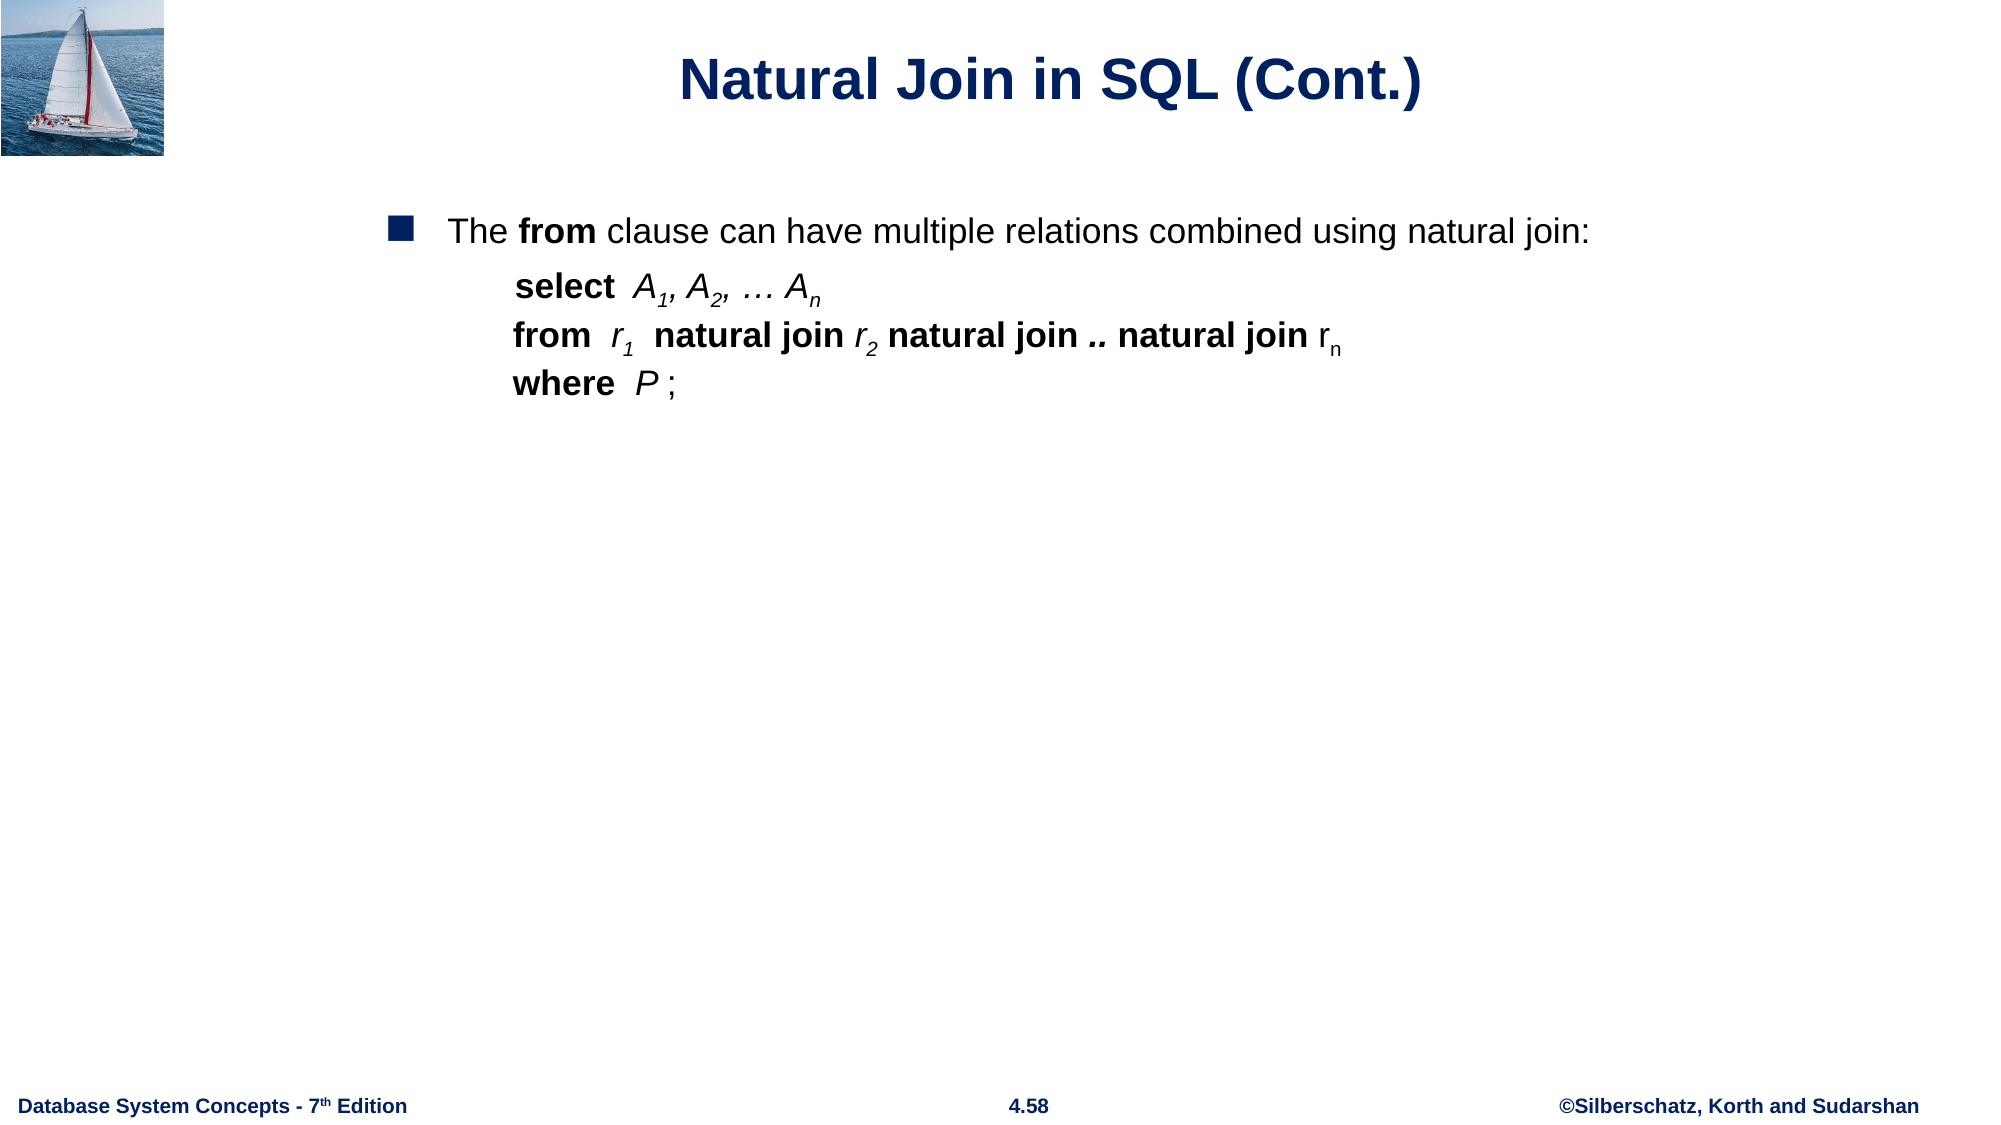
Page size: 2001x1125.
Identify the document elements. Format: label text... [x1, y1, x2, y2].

title Natural Join in SQL (Cont.) [167, 18, 1935, 120]
list The from clause can have multiple relations combined using natural join: select A1, A2, … An from r1 natural join r2 natural join .. natural join rn where P ; [376, 201, 1630, 782]
picture [1, 0, 164, 156]
